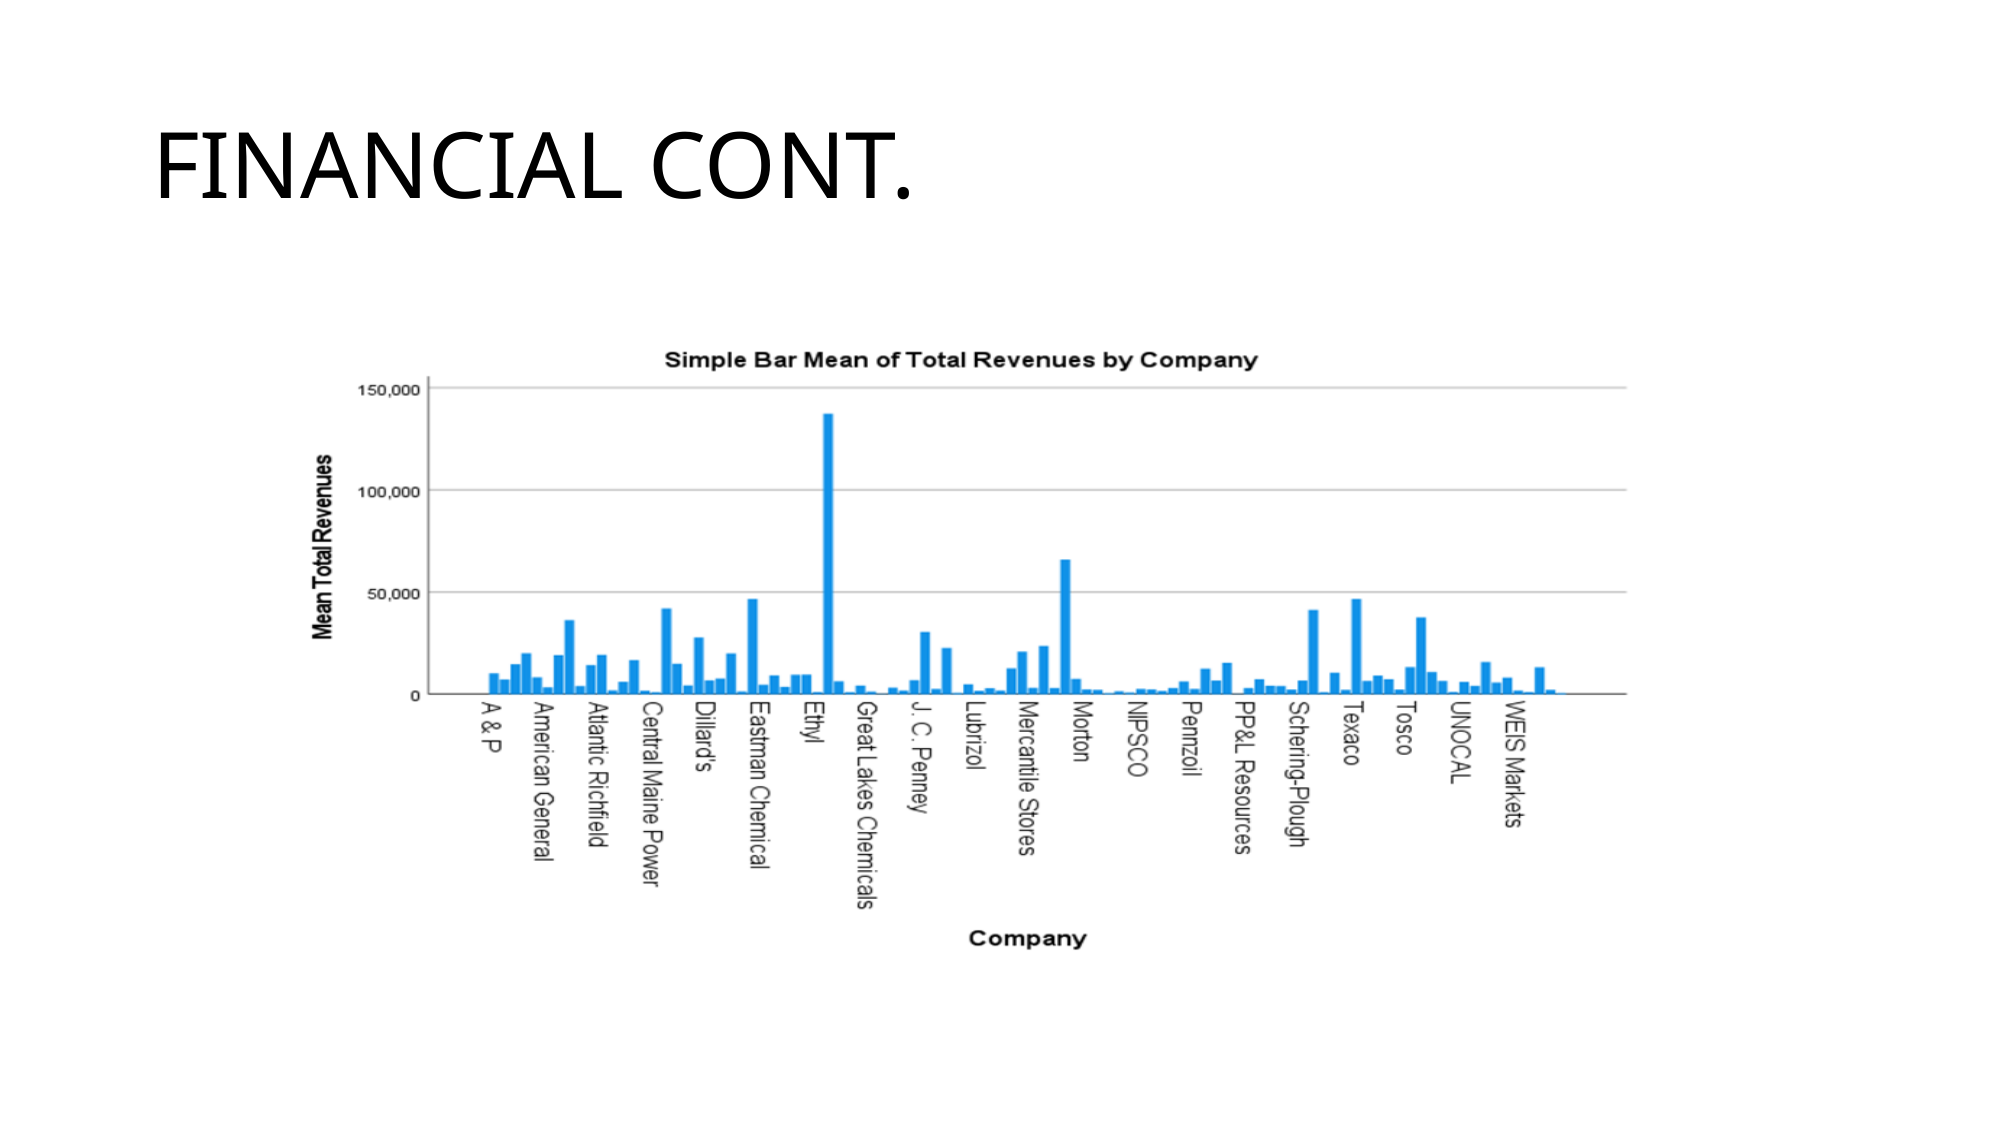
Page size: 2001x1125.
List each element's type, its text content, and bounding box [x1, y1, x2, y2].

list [282, 338, 1642, 975]
title FINANCIAL CONT. [137, 59, 1863, 278]
